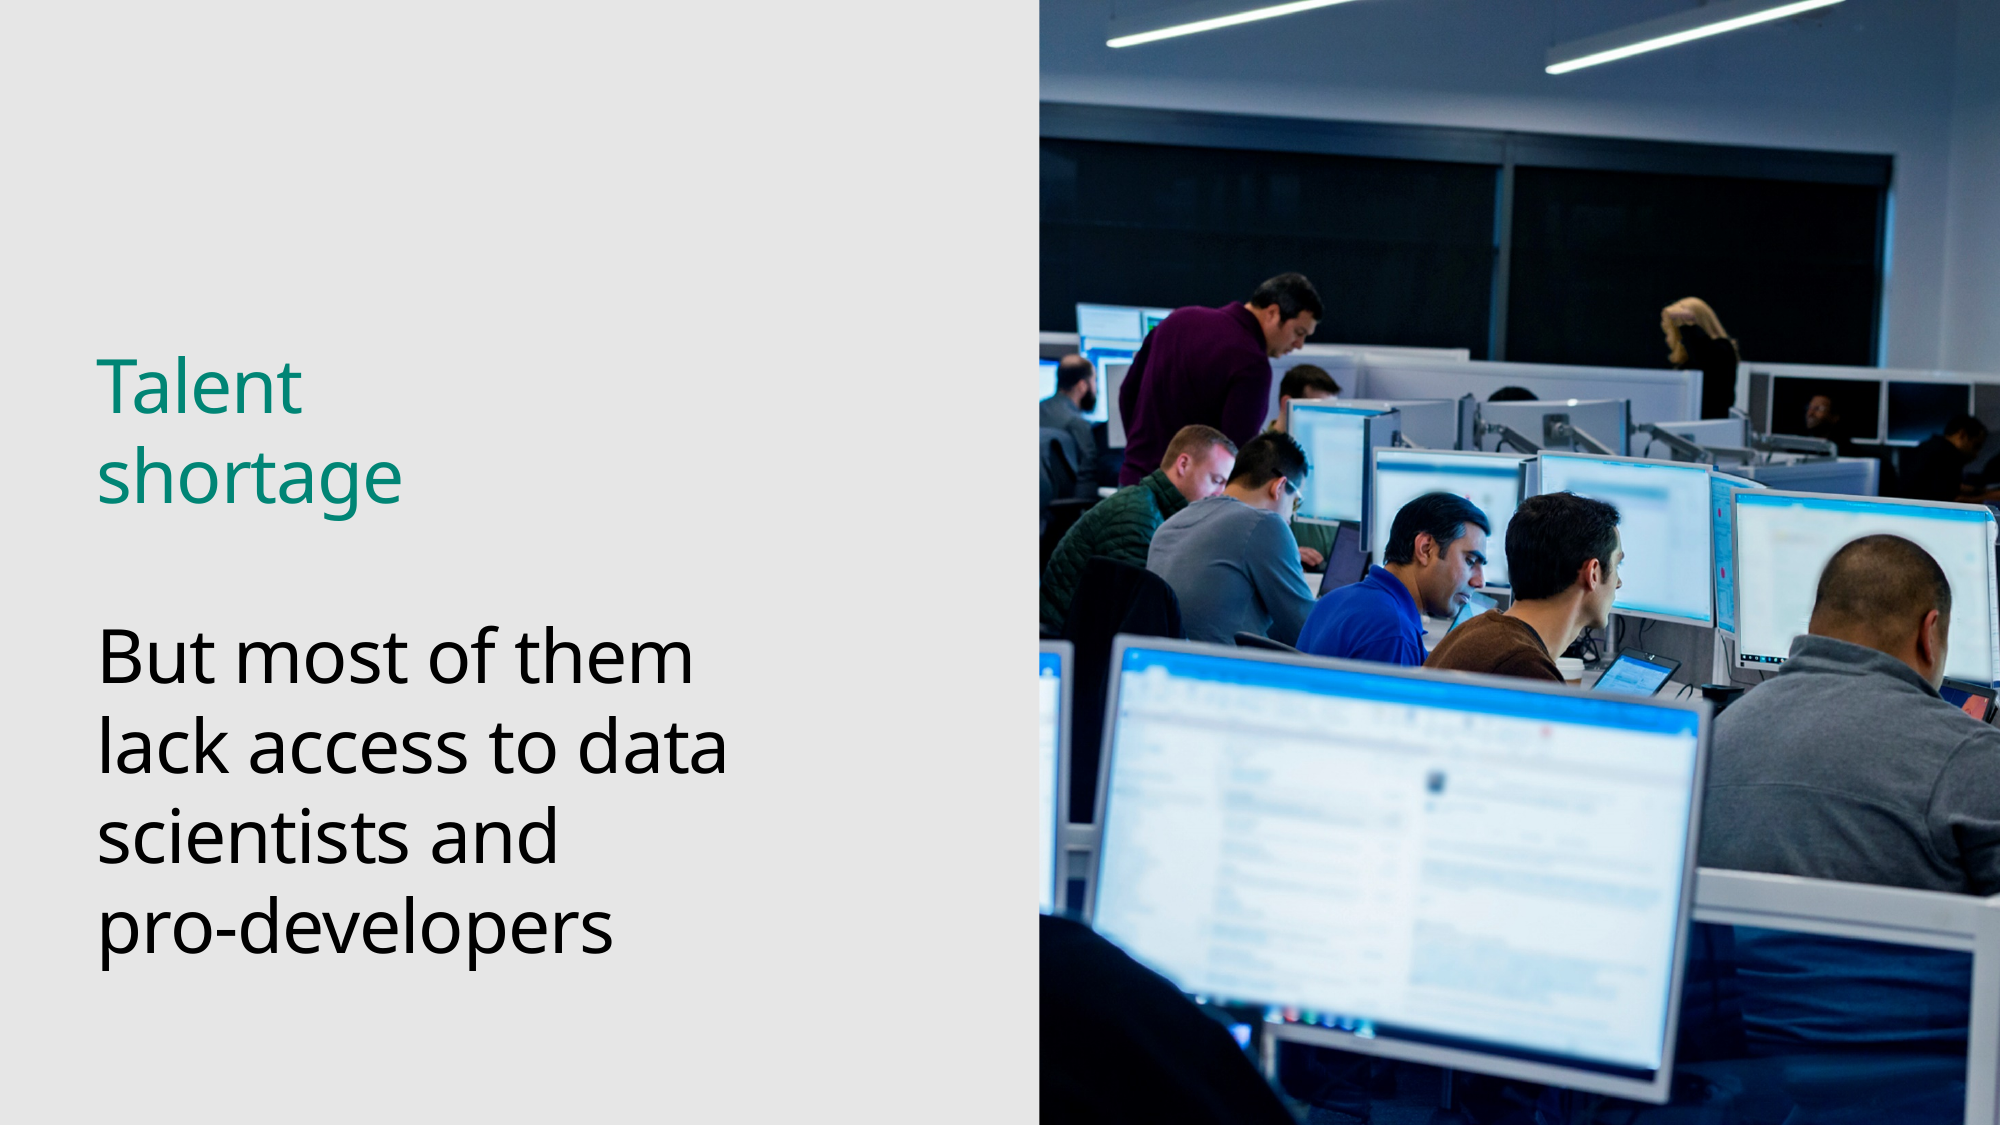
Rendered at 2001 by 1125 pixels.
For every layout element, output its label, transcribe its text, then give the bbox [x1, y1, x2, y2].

title Talent shortage But most of them lack access to data scientists and pro-developers [96, 335, 875, 972]
picture [1038, 0, 2000, 1125]
